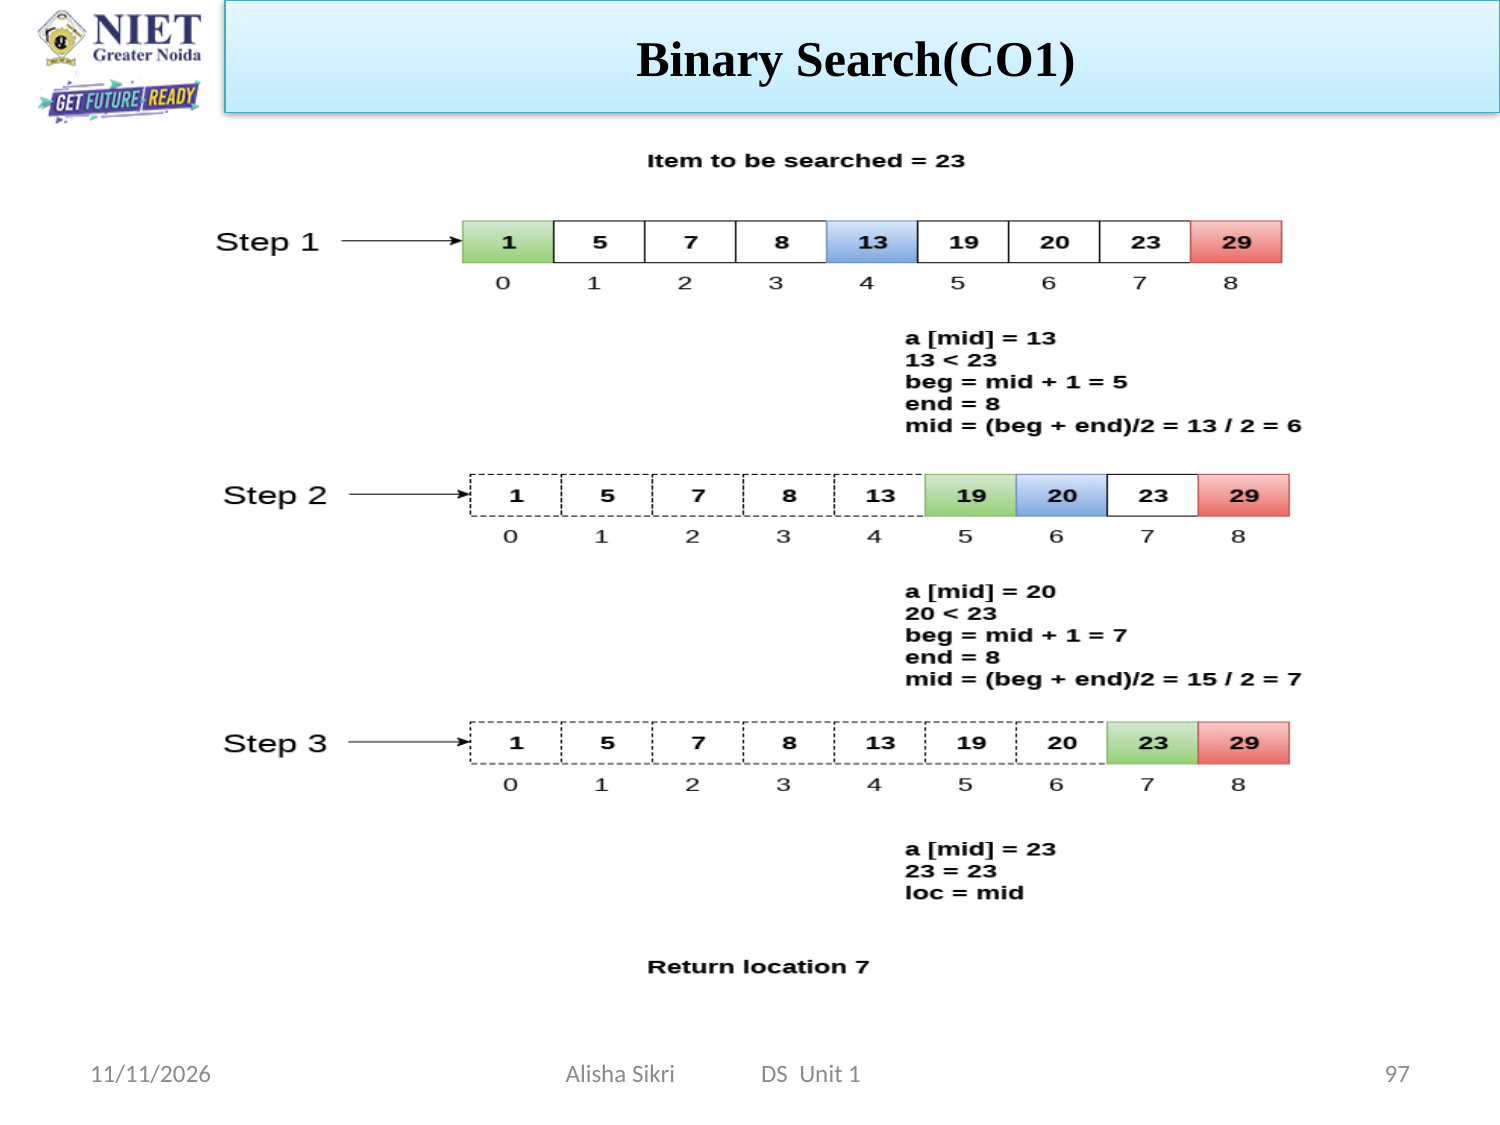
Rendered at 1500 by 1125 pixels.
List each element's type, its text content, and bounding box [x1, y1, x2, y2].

footer Alisha Sikri DS Unit 1 [225, 1042, 1074, 1103]
text_box Binary Search(CO1) [238, 0, 1500, 113]
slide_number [75, 1042, 225, 1103]
slide_number 97 [1074, 1042, 1425, 1103]
picture [199, 136, 1413, 989]
picture [0, 0, 238, 135]
